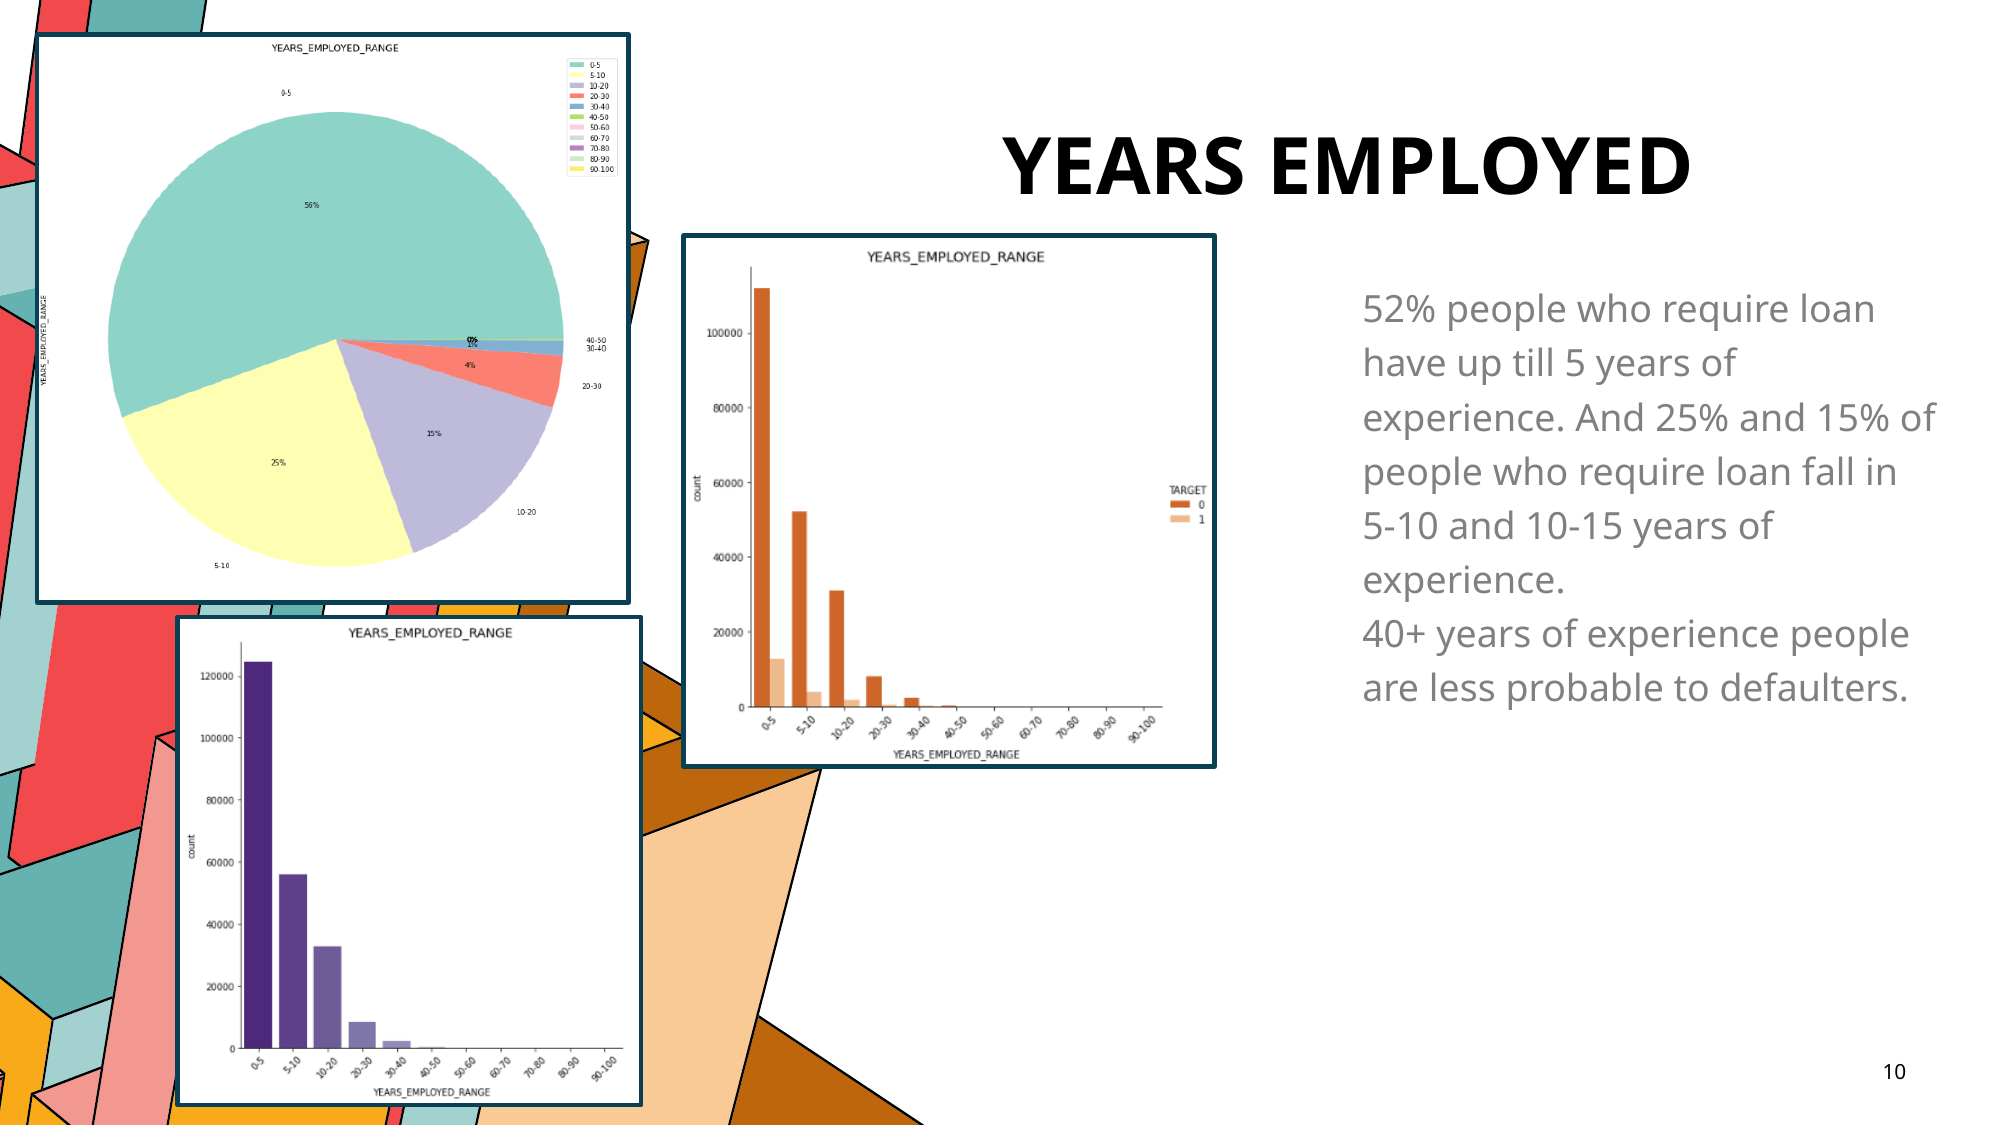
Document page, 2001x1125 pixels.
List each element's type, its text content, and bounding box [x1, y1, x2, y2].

picture [685, 237, 1213, 765]
picture [180, 619, 639, 1103]
text_box 52% people who require loan have up till 5 years of experience. And 25% and 15% of people who require loan fall in 5-10 and 10-15 years of experience. 40+ years of experience people are less probable to defaulters. [1347, 268, 1955, 467]
picture [39, 36, 627, 600]
title Years Employed [987, 59, 1917, 278]
slide_number 10 [1651, 1042, 1922, 1103]
